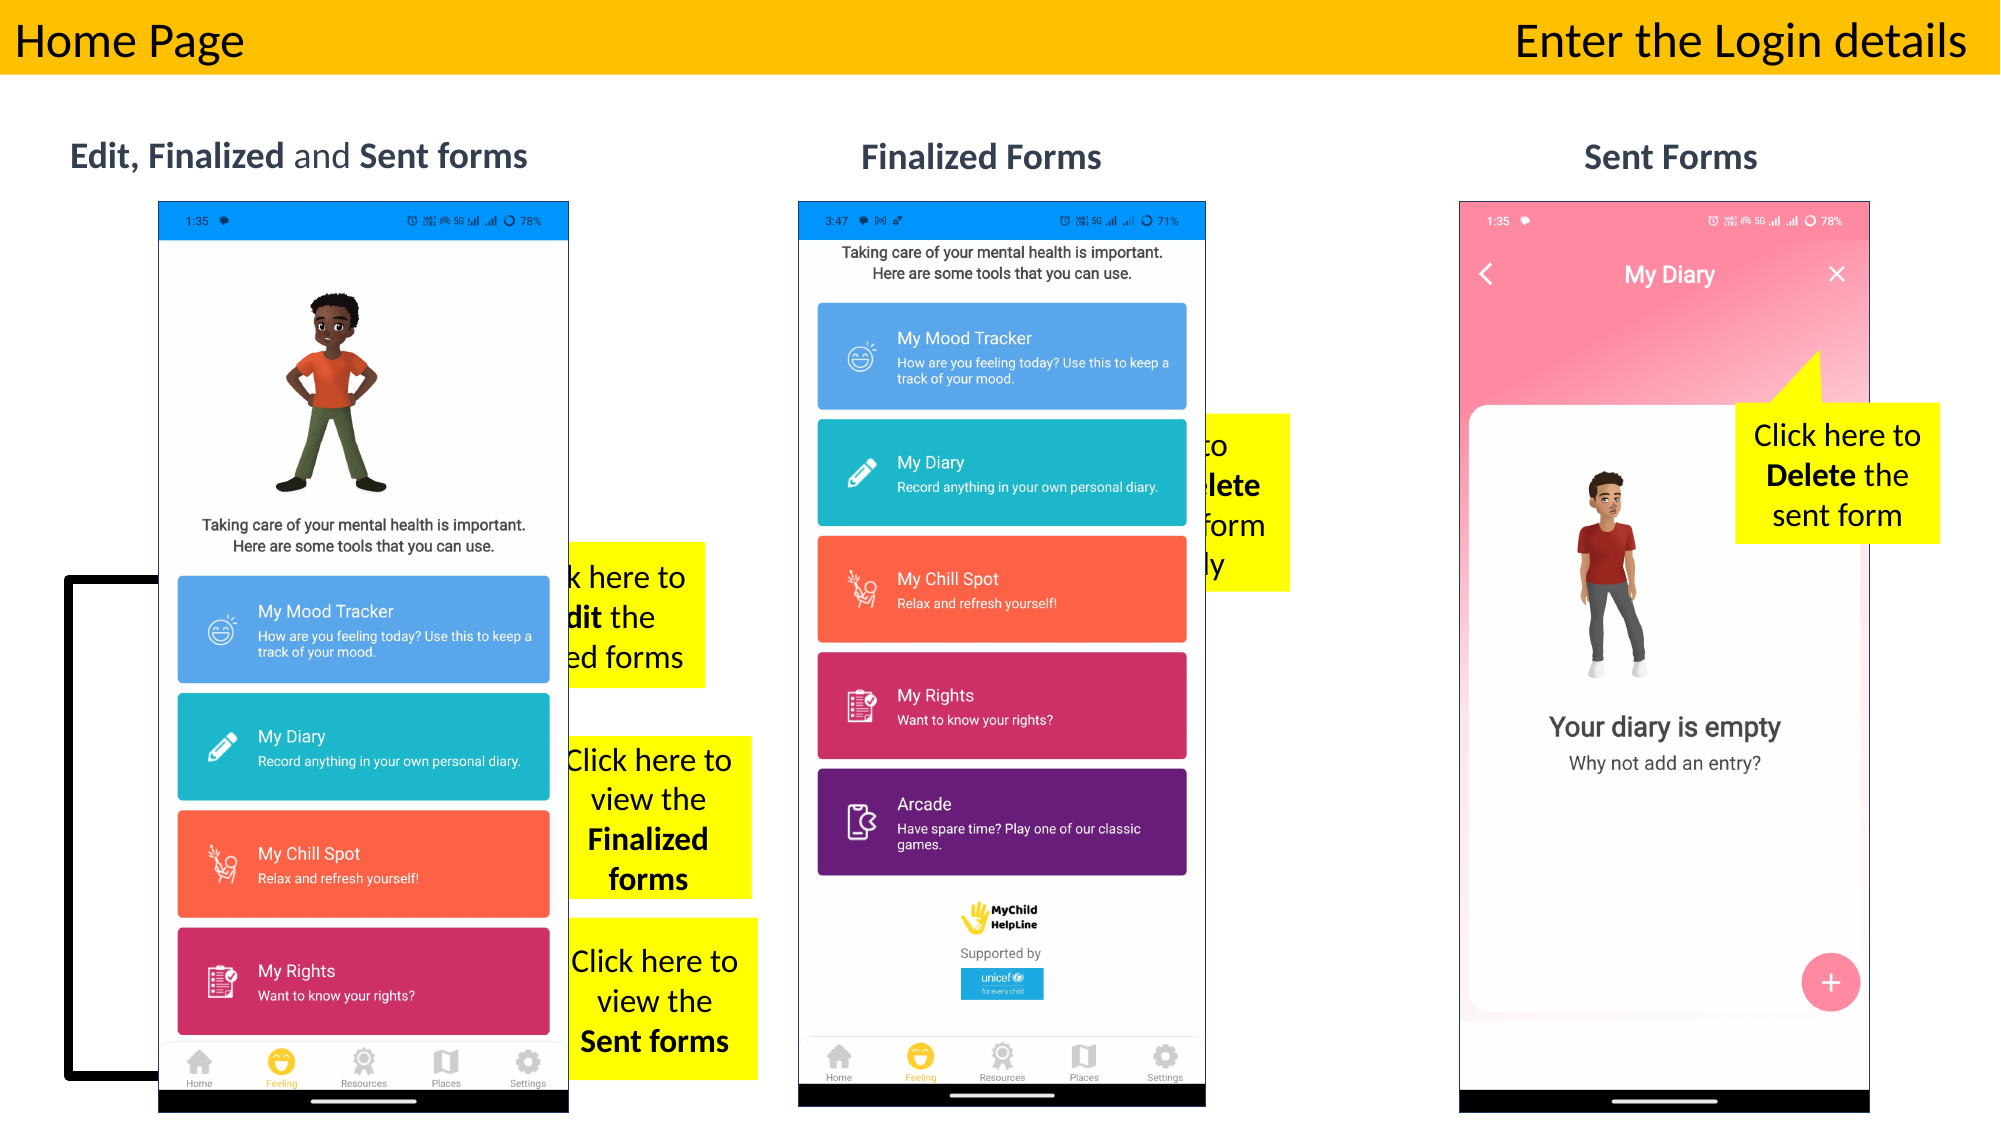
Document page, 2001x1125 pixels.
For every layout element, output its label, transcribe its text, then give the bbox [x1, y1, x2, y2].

text_box Click here to Delete the sent form [1870, 402, 1941, 544]
text_box Sent Forms [1569, 124, 1796, 185]
picture [1459, 201, 1870, 1113]
text_box Click here to Edit the saved forms [569, 541, 706, 689]
text_box [68, 579, 158, 1076]
picture [158, 201, 569, 1113]
text_box Edit, Finalized and Sent forms [55, 124, 554, 184]
picture [798, 201, 1206, 1107]
text_box Finalized Forms [846, 124, 1136, 185]
text_box Home Page Enter the Login details [0, 0, 2000, 75]
text_box Click here to Submit or Delete the Finalized form respectively [1206, 413, 1291, 592]
text_box Click here to view the Sent forms [569, 917, 758, 1081]
text_box Click here to view the Finalized forms [569, 736, 752, 899]
